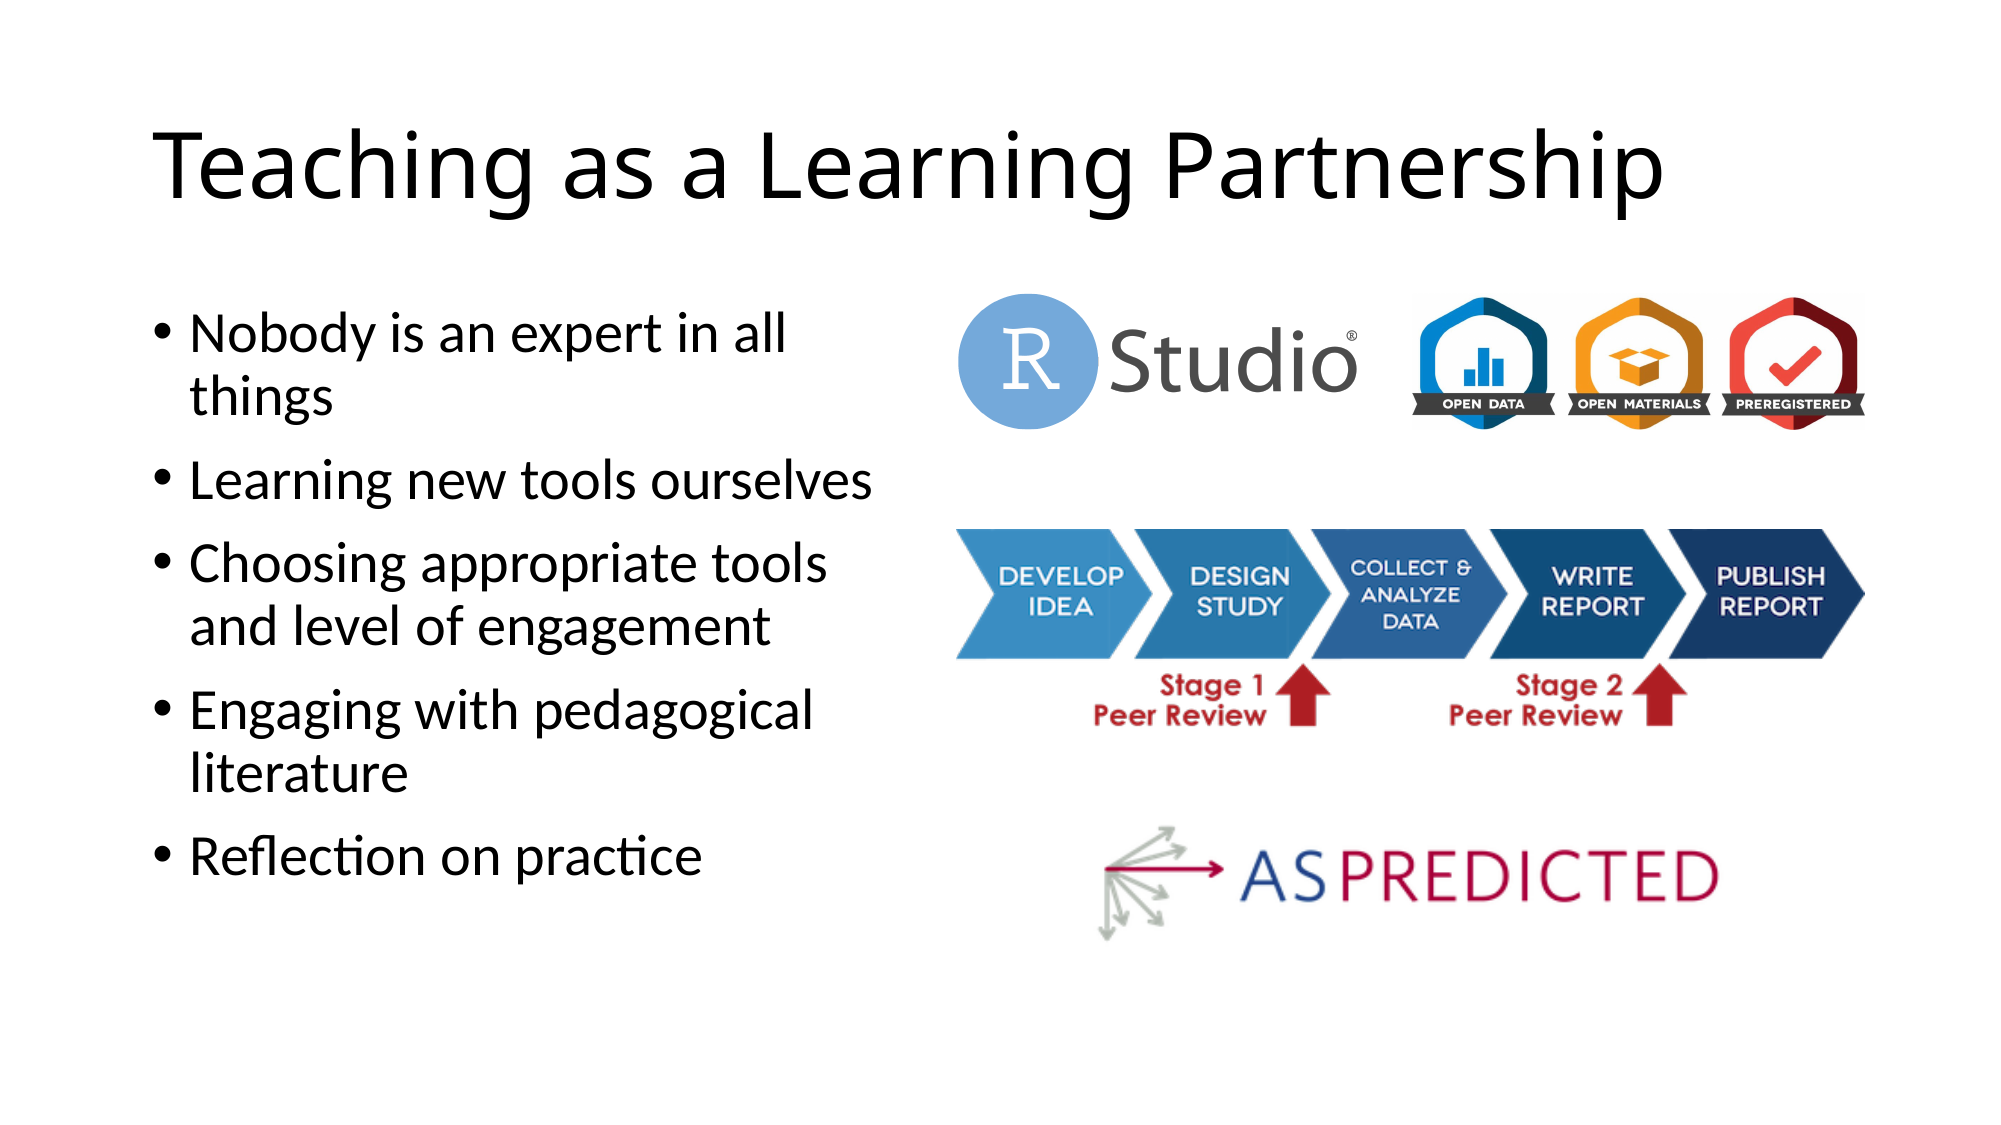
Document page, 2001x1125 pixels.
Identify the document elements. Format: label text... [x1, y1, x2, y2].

title Teaching as a Learning Partnership [137, 59, 1863, 278]
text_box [956, 293, 1865, 955]
list Nobody is an expert in all things Learning new tools ourselves Choosing appropriate tools and level of engagement Engaging with pedagogical literature Reflection on practice [137, 294, 902, 1009]
